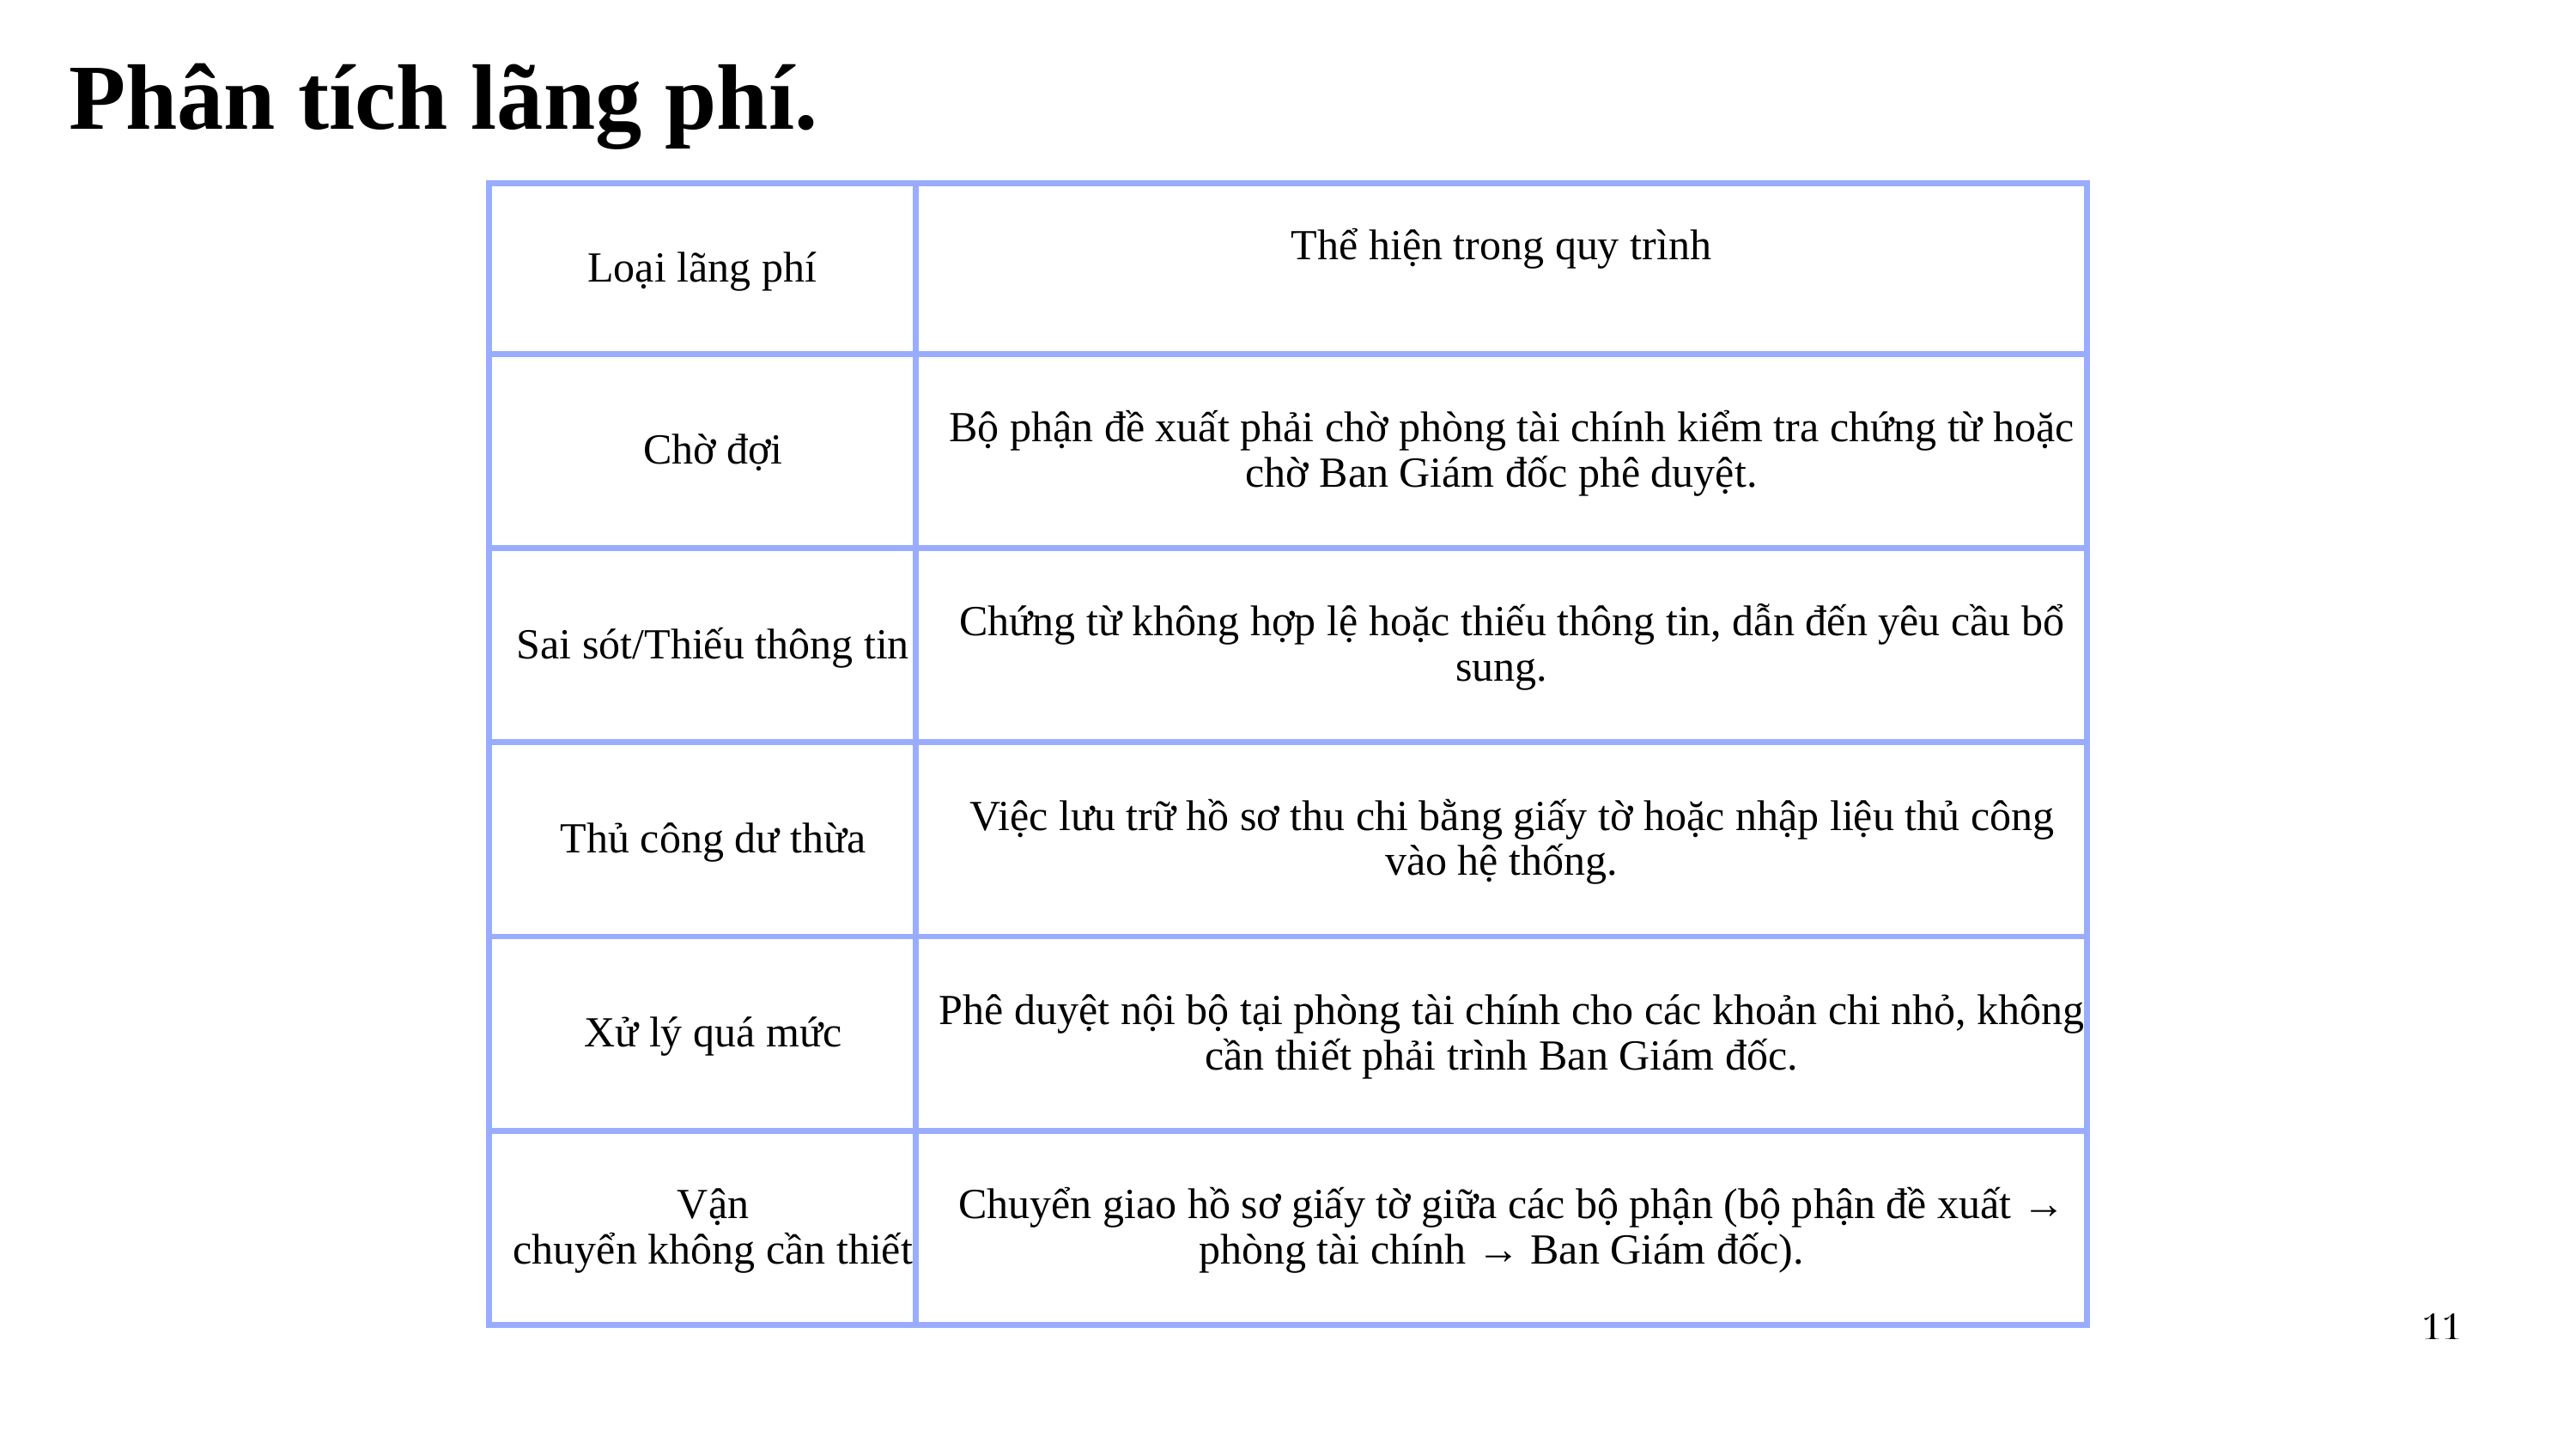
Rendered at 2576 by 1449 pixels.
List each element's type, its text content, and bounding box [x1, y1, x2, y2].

table_cell Chờ đợi [492, 357, 913, 545]
text_box 11 [2421, 1296, 2462, 1348]
text_box Phân tích lãng phí. [0, 17, 940, 148]
table_cell Chuyển giao hồ sơ giấy tờ giữa các bộ phận (bộ phận đề xuất → phòng tài chính → Ban Giám đốc). [919, 1134, 2084, 1322]
table_cell Bộ phận đề xuất phải chờ phòng tài chính kiểm tra chứng từ hoặc chờ Ban Giám đốc phê duyệt. [919, 357, 2084, 545]
table_cell Vận chuyển không cần thiết [492, 1134, 913, 1322]
table_cell Thủ công dư thừa [492, 745, 913, 934]
table_header Thể hiện trong quy trình [919, 186, 2084, 351]
table_cell Xử lý quá mức [492, 939, 913, 1128]
table_cell Phê duyệt nội bộ tại phòng tài chính cho các khoản chi nhỏ, không cần thiết phải trình Ban Giám đốc. [919, 939, 2084, 1128]
table_cell Sai sót/Thiếu thông tin [492, 551, 913, 739]
table_cell Việc lưu trữ hồ sơ thu chi bằng giấy tờ hoặc nhập liệu thủ công vào hệ thống. [919, 745, 2084, 934]
table_header Loại lãng phí [492, 186, 913, 351]
table_cell Chứng từ không hợp lệ hoặc thiếu thông tin, dẫn đến yêu cầu bổ sung. [919, 551, 2084, 739]
